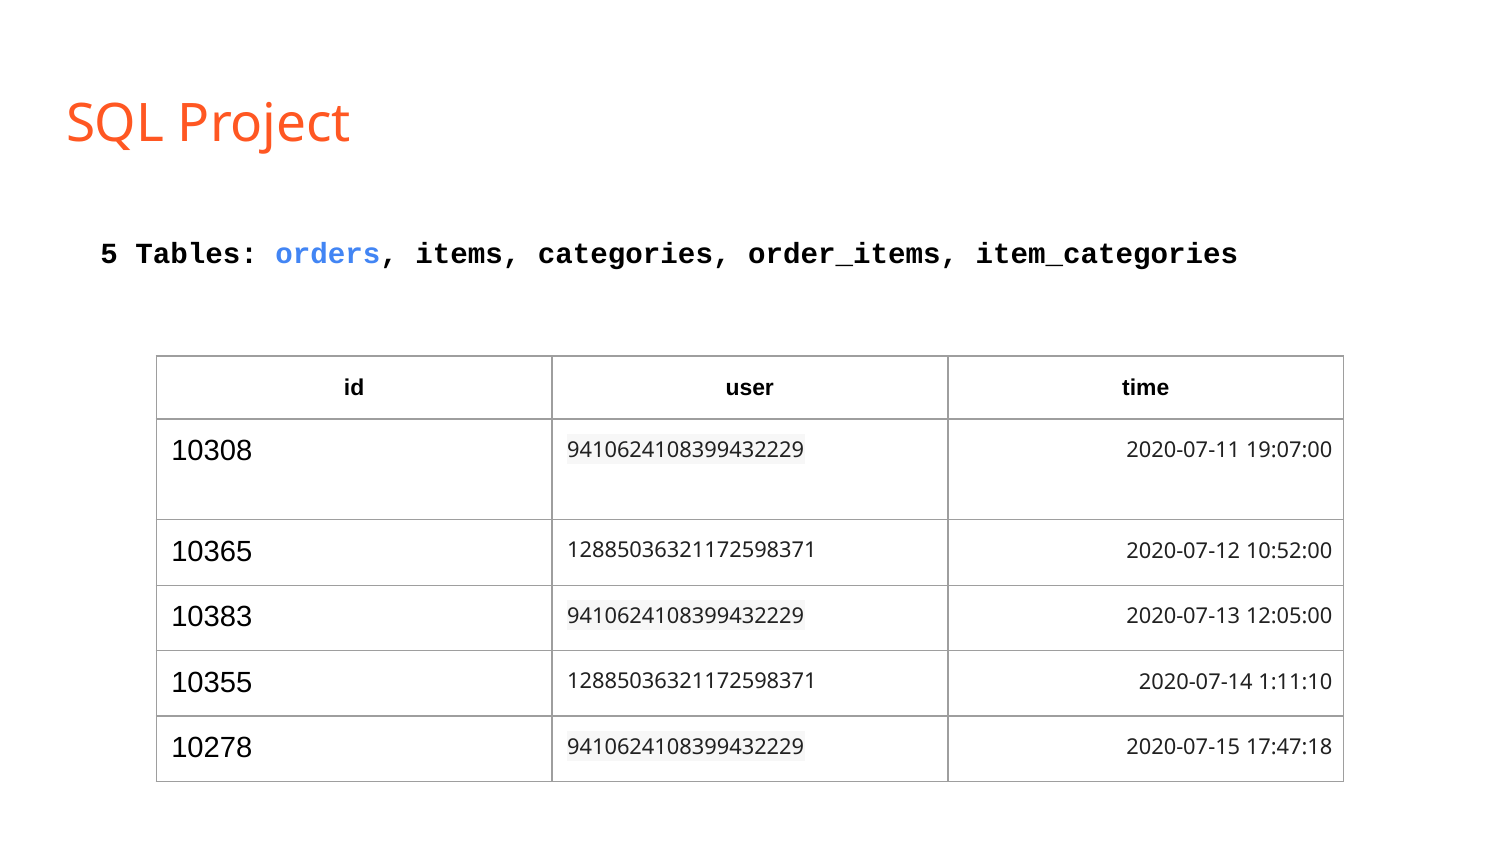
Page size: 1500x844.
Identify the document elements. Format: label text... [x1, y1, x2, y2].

table_cell 9410624108399432229 [553, 420, 947, 519]
table_cell 10383 [157, 586, 551, 650]
table_cell 2020-07-11 19:07:00 [949, 420, 1343, 519]
table_cell 12885036321172598371 [553, 520, 947, 585]
title SQL Project [51, 72, 1449, 167]
table_cell 2020-07-15 17:47:18 [949, 717, 1343, 781]
table_cell 10365 [157, 520, 551, 585]
table_cell 2020-07-14 1:11:10 [949, 651, 1343, 715]
table_cell 9410624108399432229 [553, 586, 947, 650]
table_cell 2020-07-13 12:05:00 [949, 586, 1343, 650]
table_cell 10278 [157, 717, 551, 781]
table_header id [157, 357, 551, 418]
table_header time [949, 357, 1343, 418]
text_box 5 Tables: orders, items, categories, order_items, item_categories [85, 214, 1306, 285]
table_cell 10355 [157, 651, 551, 715]
table_cell 12885036321172598371 [553, 651, 947, 715]
table_cell 2020-07-12 10:52:00 [949, 520, 1343, 585]
table_header user [553, 357, 947, 418]
table_cell 9410624108399432229 [553, 717, 947, 781]
table_cell 10308 [157, 420, 551, 519]
